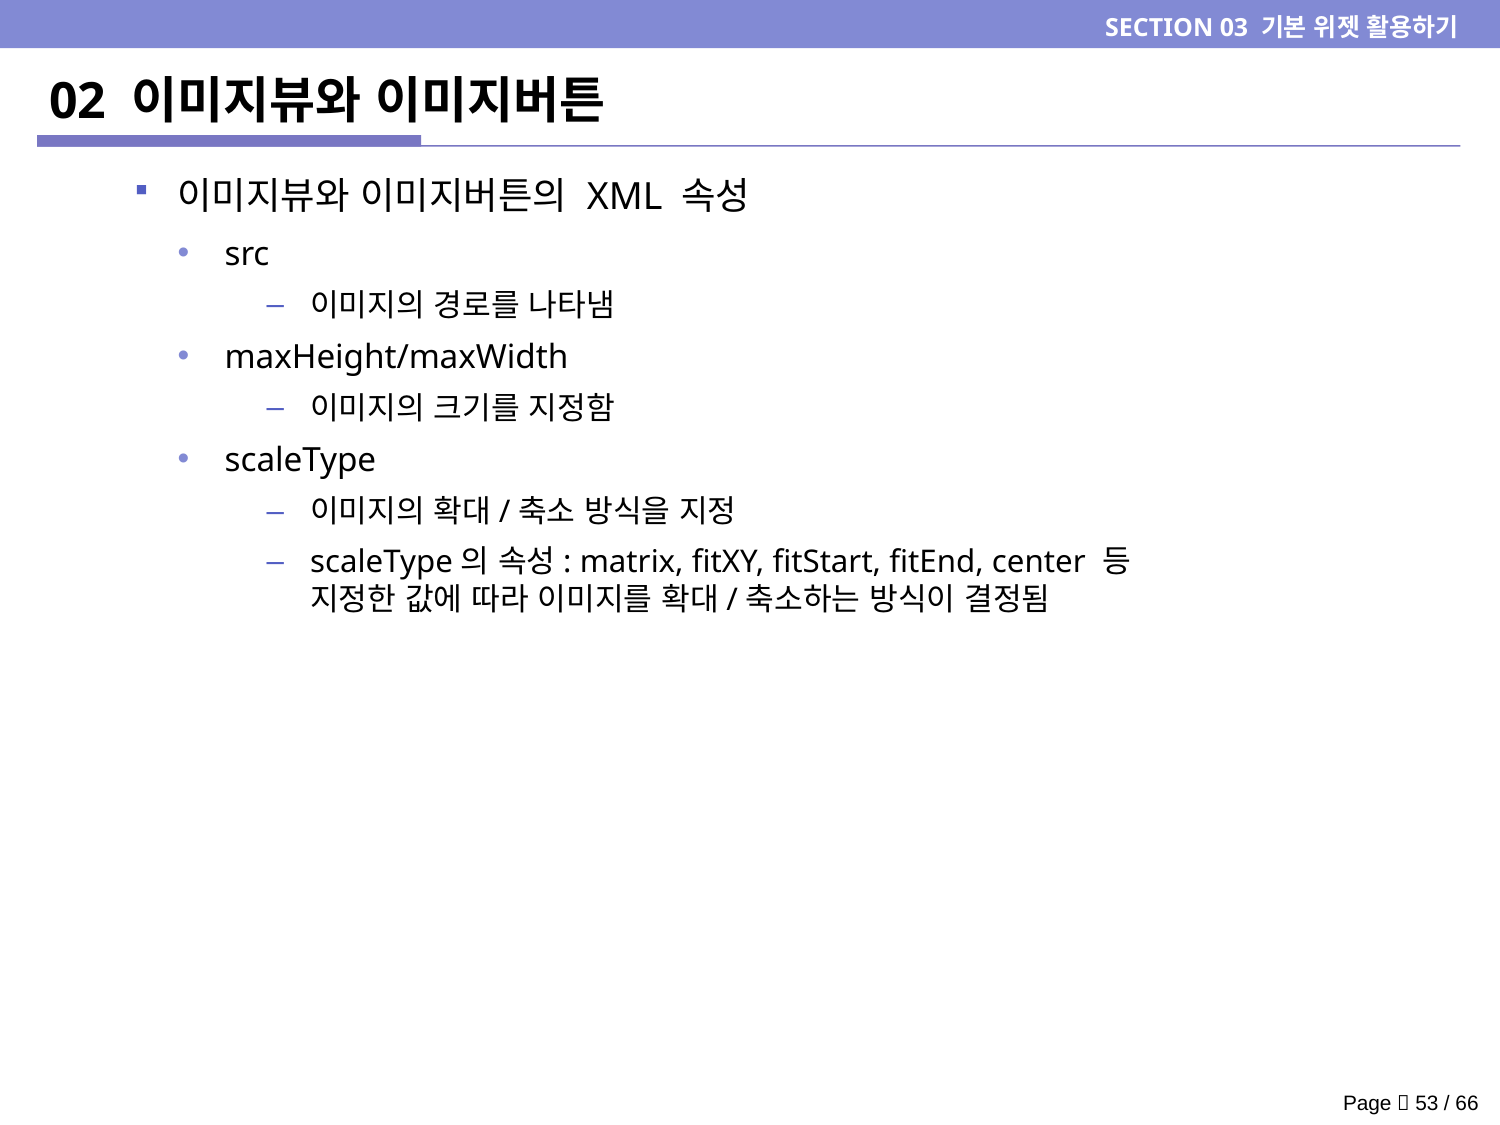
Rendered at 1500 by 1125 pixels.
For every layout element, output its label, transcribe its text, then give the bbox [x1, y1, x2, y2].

text_box SECTION 03 기본 위젯 활용하기 [1090, 3, 1500, 49]
title 02 이미지뷰와 이미지버튼 [48, 67, 1448, 132]
list 이미지뷰와 이미지버튼의 XML 속성 src 이미지의 경로를 나타냄 maxHeight/maxWidth 이미지의 크기를 지정함 scaleType 이미지의 확대/축소 방식을 지정 scaleType의 속성: matrix, fitXY, fitStart, fitEnd, center 등 지정한 값에 따라 이미지를 확대/축소하는 방식이 결정됨 [104, 171, 1382, 880]
